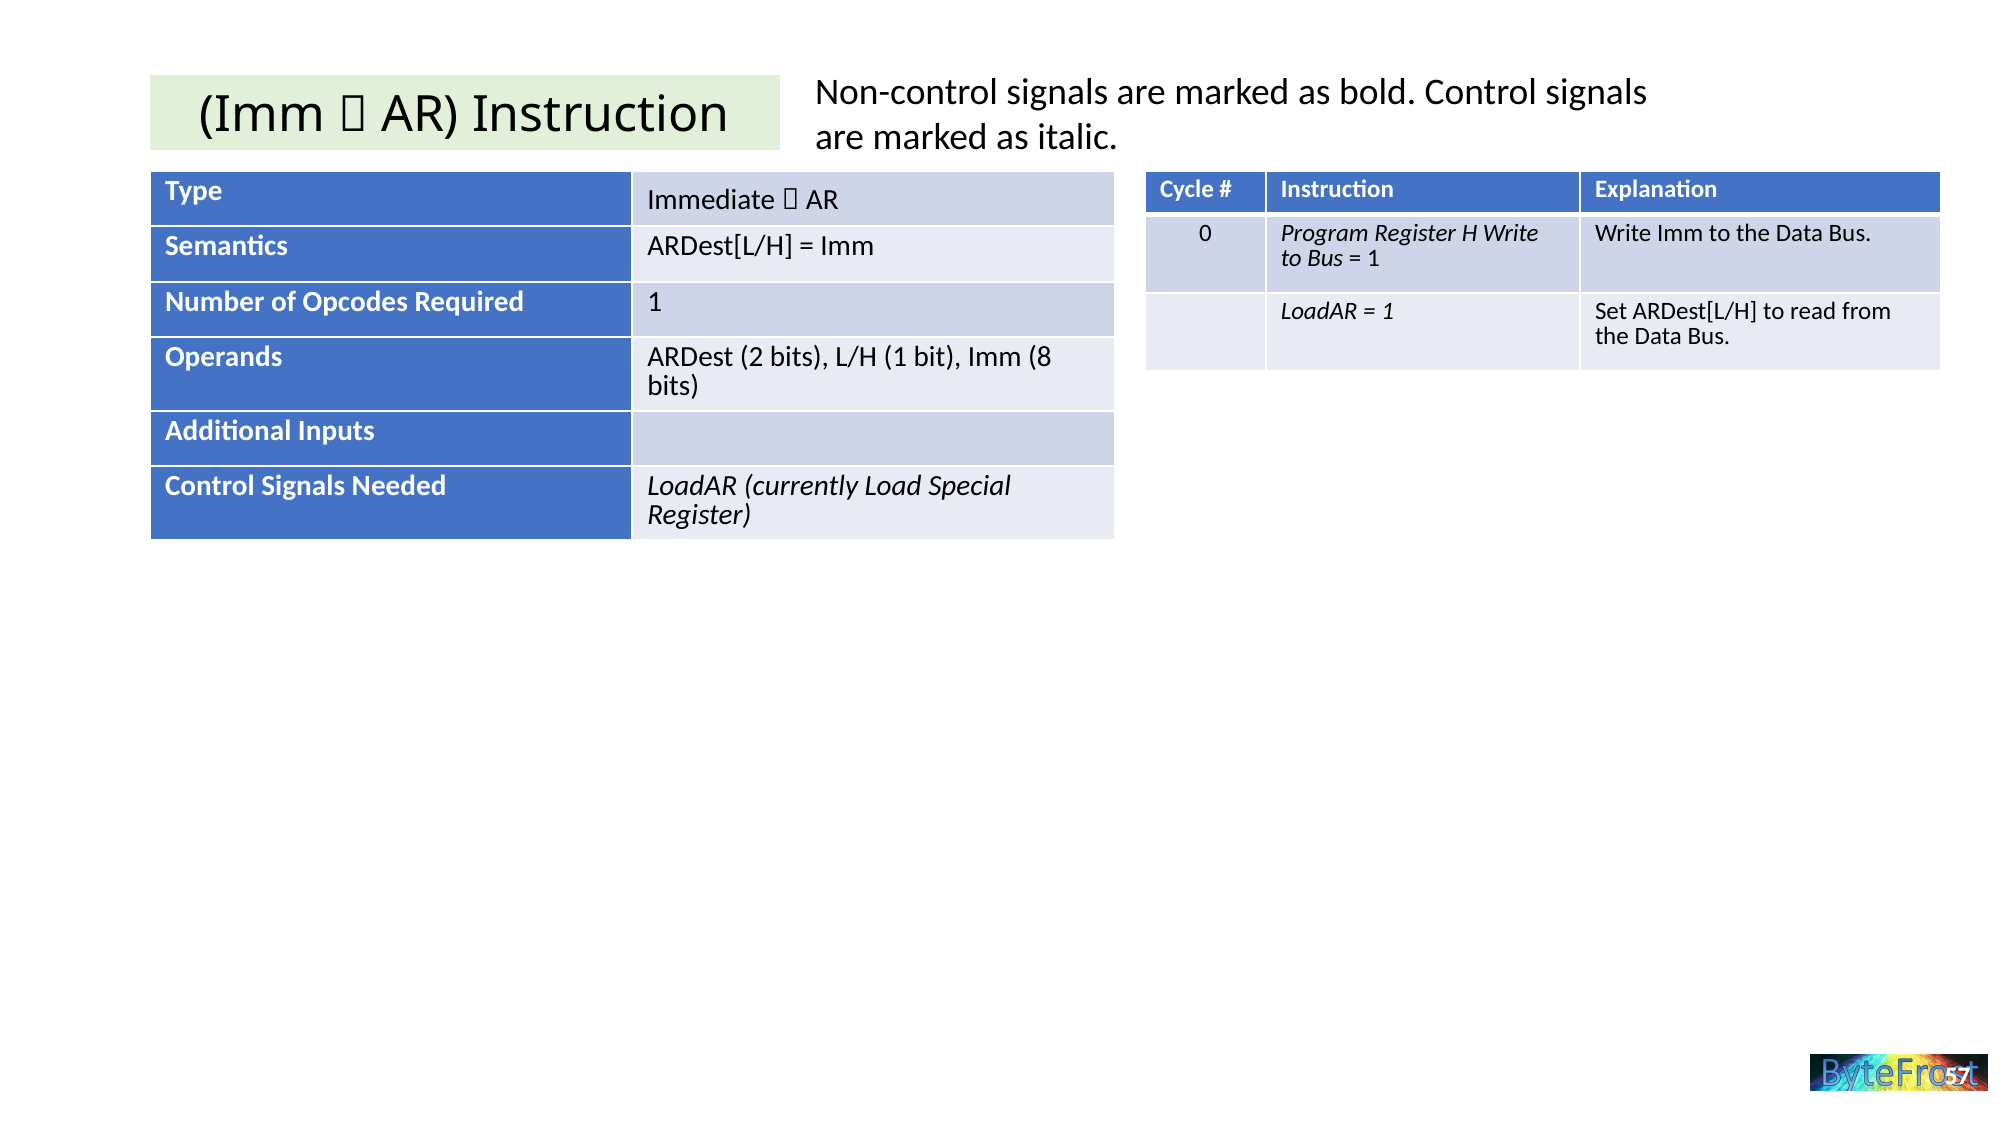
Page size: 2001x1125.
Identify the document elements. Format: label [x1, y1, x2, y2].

picture [1810, 1054, 1988, 1091]
table_header [1267, 172, 1579, 212]
table_cell [151, 412, 631, 465]
table_cell [1146, 217, 1265, 292]
table_cell [633, 338, 1114, 410]
table_header [1581, 172, 1940, 212]
table_cell [151, 227, 631, 281]
table_header [633, 172, 1114, 225]
table_cell [1581, 217, 1940, 292]
table_header [151, 172, 631, 225]
table_cell [633, 412, 1114, 465]
title [150, 75, 780, 150]
table_cell [151, 338, 631, 410]
table_header [1146, 172, 1265, 212]
table_cell [1267, 294, 1579, 370]
table_cell [633, 467, 1114, 539]
table_cell [1146, 294, 1265, 370]
table_cell [151, 467, 631, 539]
table_cell [633, 227, 1114, 281]
table_cell [1267, 217, 1579, 292]
table_cell [1581, 294, 1940, 370]
text_box [800, 59, 1693, 165]
table_cell [151, 283, 631, 336]
table_cell [633, 283, 1114, 336]
